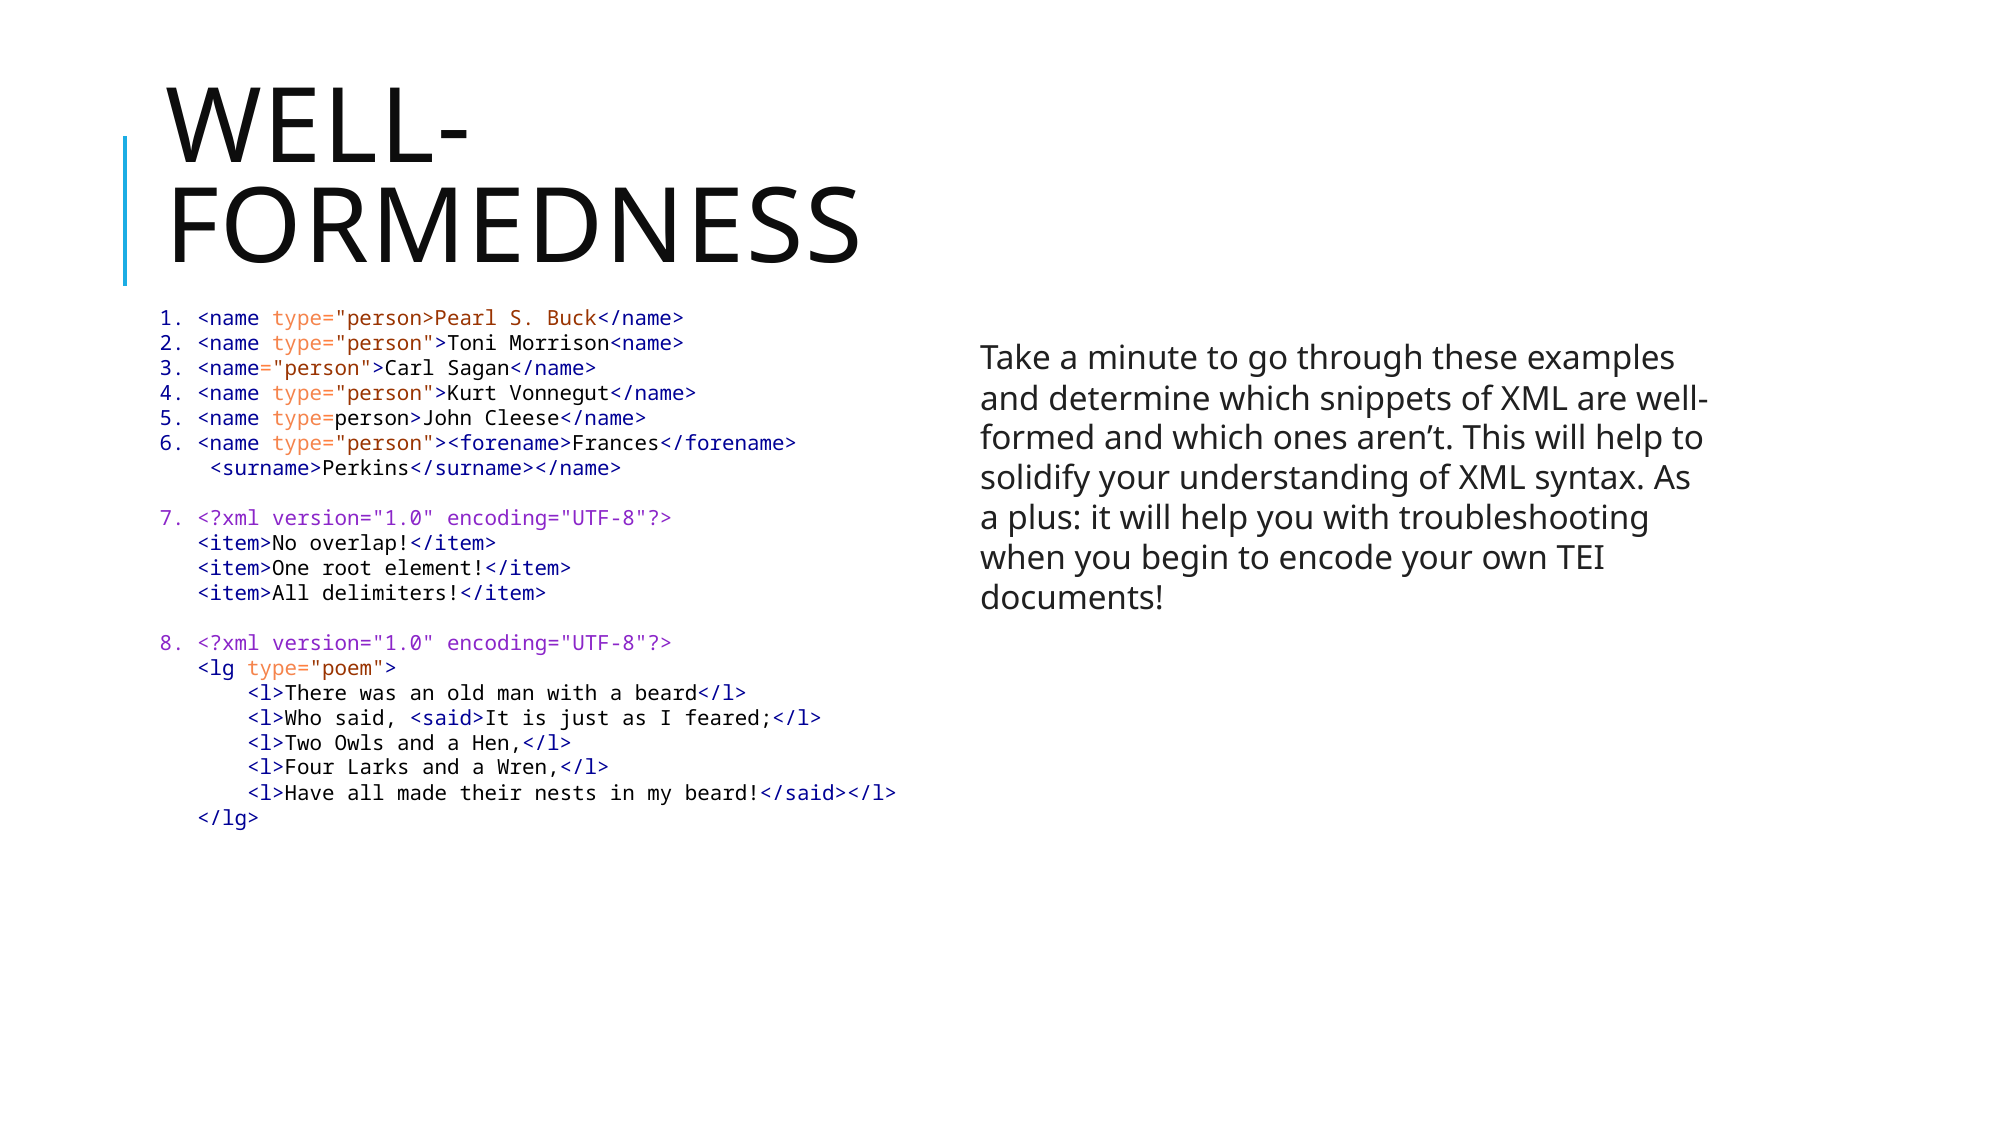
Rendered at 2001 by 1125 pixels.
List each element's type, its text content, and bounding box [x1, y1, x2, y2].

text_box <name type="person>Pearl S. Buck</name> <name type="person">Toni Morrison<name> <name="person">Carl Sagan</name> <name type="person">Kurt Vonnegut</name> <name type=person>John Cleese</name> <name type="person"><forename>Frances</forename> <surname>Perkins</surname></name> <?xml version="1.0" encoding="UTF-8"?> <item>No overlap!</item> <item>One root element!</item> <item>All delimiters!</item> <?xml version="1.0" encoding="UTF-8"?> <lg type="poem"> <l>There was an old man with a beard</l> <l>Who said, <said>It is just as I feared;</l> <l>Two Owls and a Hen,</l> <l>Four Larks and a Wren,</l> <l>Have all made their nests in my beard!</said></l> </lg> [144, 297, 981, 837]
text_box Take a minute to go through these examples and determine which snippets of XML are well-formed and which ones aren’t. This will help to solidify your understanding of XML syntax. As a plus: it will help you with troubleshooting when you begin to encode your own TEI documents! [965, 329, 1725, 664]
title Well-formedness [150, 74, 950, 291]
